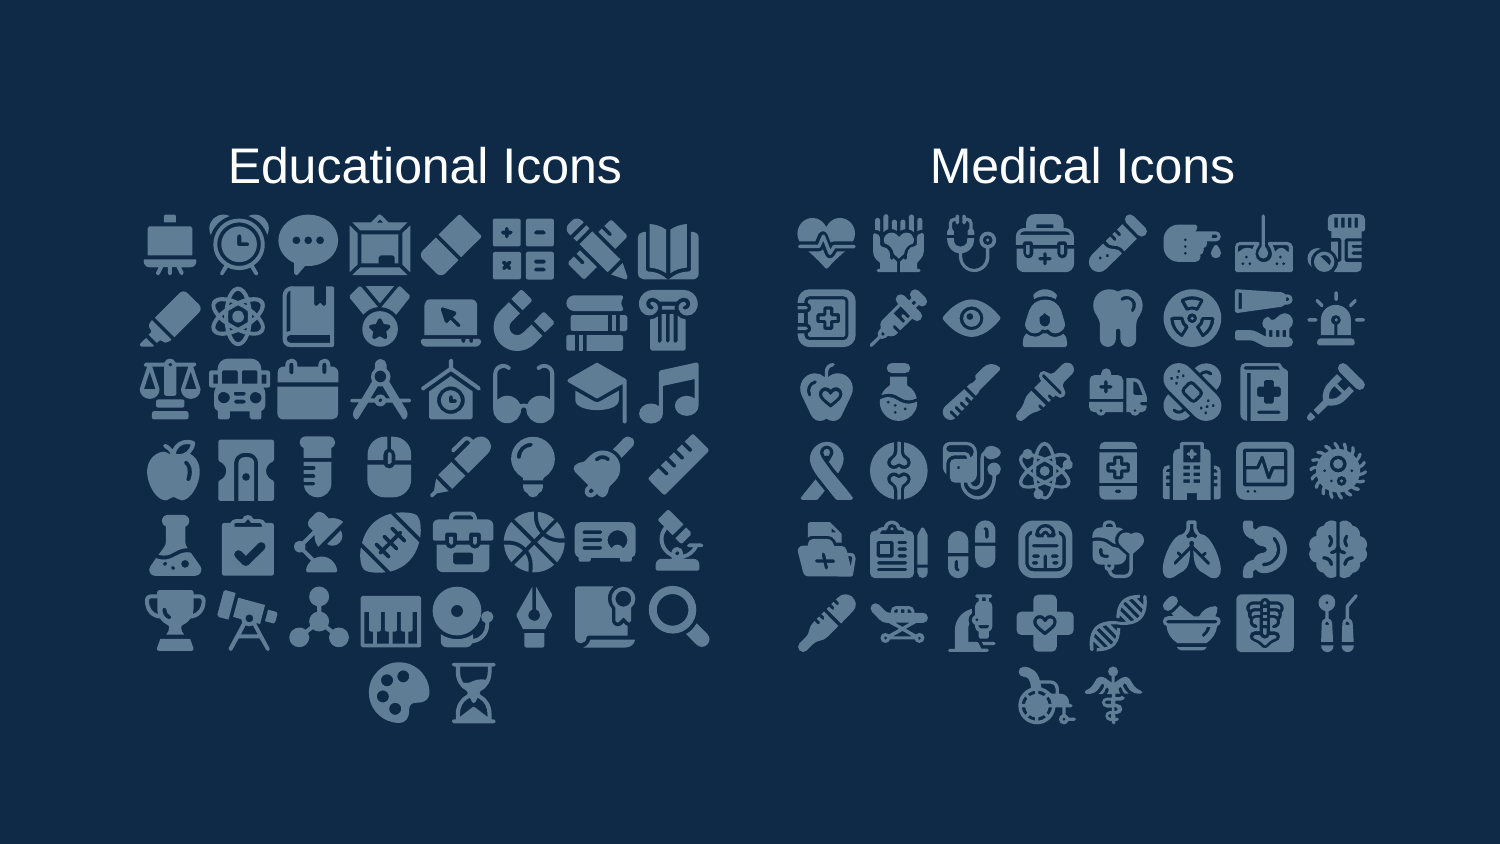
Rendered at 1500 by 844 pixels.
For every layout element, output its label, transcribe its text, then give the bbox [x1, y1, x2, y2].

text_box [221, 515, 274, 576]
text_box [147, 439, 200, 501]
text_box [515, 586, 553, 648]
text_box [280, 214, 339, 276]
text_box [1162, 441, 1221, 500]
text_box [1308, 520, 1368, 579]
text_box Educational Icons [139, 118, 711, 198]
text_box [420, 358, 482, 420]
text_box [797, 217, 856, 269]
text_box [1093, 289, 1143, 347]
text_box Medical Icons [797, 118, 1369, 198]
text_box [209, 358, 271, 420]
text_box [218, 439, 275, 501]
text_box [942, 363, 1001, 421]
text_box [1016, 441, 1074, 500]
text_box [203, 214, 275, 276]
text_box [432, 586, 494, 648]
text_box [1018, 666, 1077, 725]
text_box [566, 295, 628, 351]
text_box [1306, 213, 1366, 273]
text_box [510, 436, 556, 498]
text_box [648, 585, 711, 648]
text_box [1161, 362, 1224, 422]
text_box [1235, 594, 1295, 653]
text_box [797, 594, 857, 653]
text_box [797, 522, 857, 577]
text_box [1099, 441, 1138, 500]
text_box [1162, 520, 1221, 579]
text_box [942, 441, 1001, 500]
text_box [572, 436, 635, 498]
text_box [947, 594, 996, 653]
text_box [800, 441, 854, 500]
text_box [1092, 520, 1145, 579]
text_box [870, 289, 928, 347]
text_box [209, 286, 269, 347]
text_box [566, 362, 627, 424]
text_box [637, 223, 700, 280]
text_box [869, 441, 928, 501]
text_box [1234, 213, 1294, 273]
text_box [217, 589, 278, 652]
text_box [277, 358, 339, 420]
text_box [1015, 213, 1075, 273]
text_box [493, 363, 555, 424]
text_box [503, 511, 565, 573]
text_box [1240, 363, 1288, 421]
text_box [282, 286, 335, 348]
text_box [1088, 368, 1148, 416]
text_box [879, 362, 918, 422]
text_box [870, 603, 928, 643]
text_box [1016, 594, 1075, 652]
text_box [1084, 666, 1143, 725]
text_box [638, 289, 699, 351]
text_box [349, 214, 411, 276]
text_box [797, 288, 856, 348]
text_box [1015, 362, 1075, 422]
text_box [492, 289, 555, 352]
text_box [432, 511, 494, 573]
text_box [574, 586, 636, 648]
text_box [289, 586, 349, 648]
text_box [574, 521, 636, 562]
text_box [360, 595, 422, 648]
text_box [1018, 520, 1073, 579]
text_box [1318, 594, 1359, 653]
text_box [872, 213, 925, 273]
text_box [451, 662, 496, 724]
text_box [420, 299, 482, 347]
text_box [1234, 288, 1294, 348]
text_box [349, 285, 411, 347]
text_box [1163, 288, 1222, 348]
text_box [796, 362, 857, 422]
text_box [299, 436, 336, 498]
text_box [947, 520, 996, 579]
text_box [1162, 595, 1222, 651]
text_box [368, 662, 430, 723]
text_box [648, 434, 709, 495]
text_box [942, 299, 1001, 338]
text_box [655, 509, 704, 571]
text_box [139, 358, 201, 420]
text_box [869, 520, 928, 579]
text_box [359, 512, 422, 573]
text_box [1088, 214, 1147, 273]
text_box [1306, 290, 1366, 346]
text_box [144, 589, 206, 652]
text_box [1022, 288, 1068, 348]
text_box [492, 218, 554, 280]
text_box [639, 362, 699, 424]
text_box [367, 436, 412, 498]
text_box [138, 291, 202, 347]
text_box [293, 511, 344, 573]
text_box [420, 214, 482, 276]
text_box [147, 514, 204, 576]
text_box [1235, 441, 1295, 500]
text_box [565, 218, 629, 280]
text_box [350, 359, 412, 420]
text_box [1242, 520, 1288, 579]
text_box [946, 214, 997, 273]
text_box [1163, 224, 1222, 263]
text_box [428, 436, 495, 498]
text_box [1306, 362, 1366, 422]
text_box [1308, 441, 1368, 500]
text_box [1089, 594, 1147, 652]
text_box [143, 214, 197, 276]
